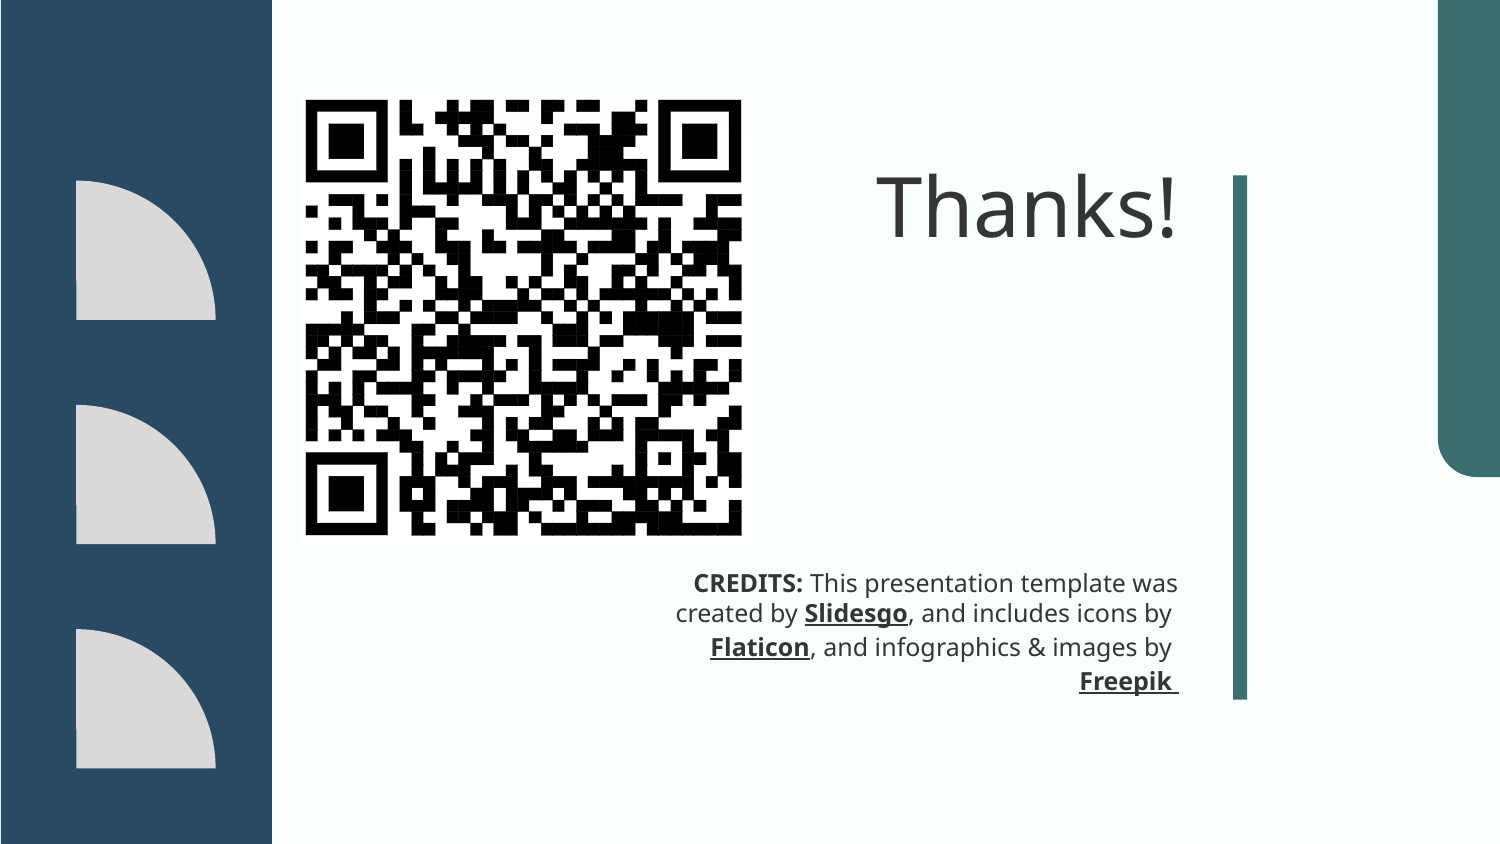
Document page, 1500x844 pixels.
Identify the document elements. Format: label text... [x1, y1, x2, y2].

title Thanks! [754, 139, 1195, 245]
picture [299, 90, 751, 545]
text_box [1233, 175, 1248, 700]
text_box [0, 0, 273, 844]
